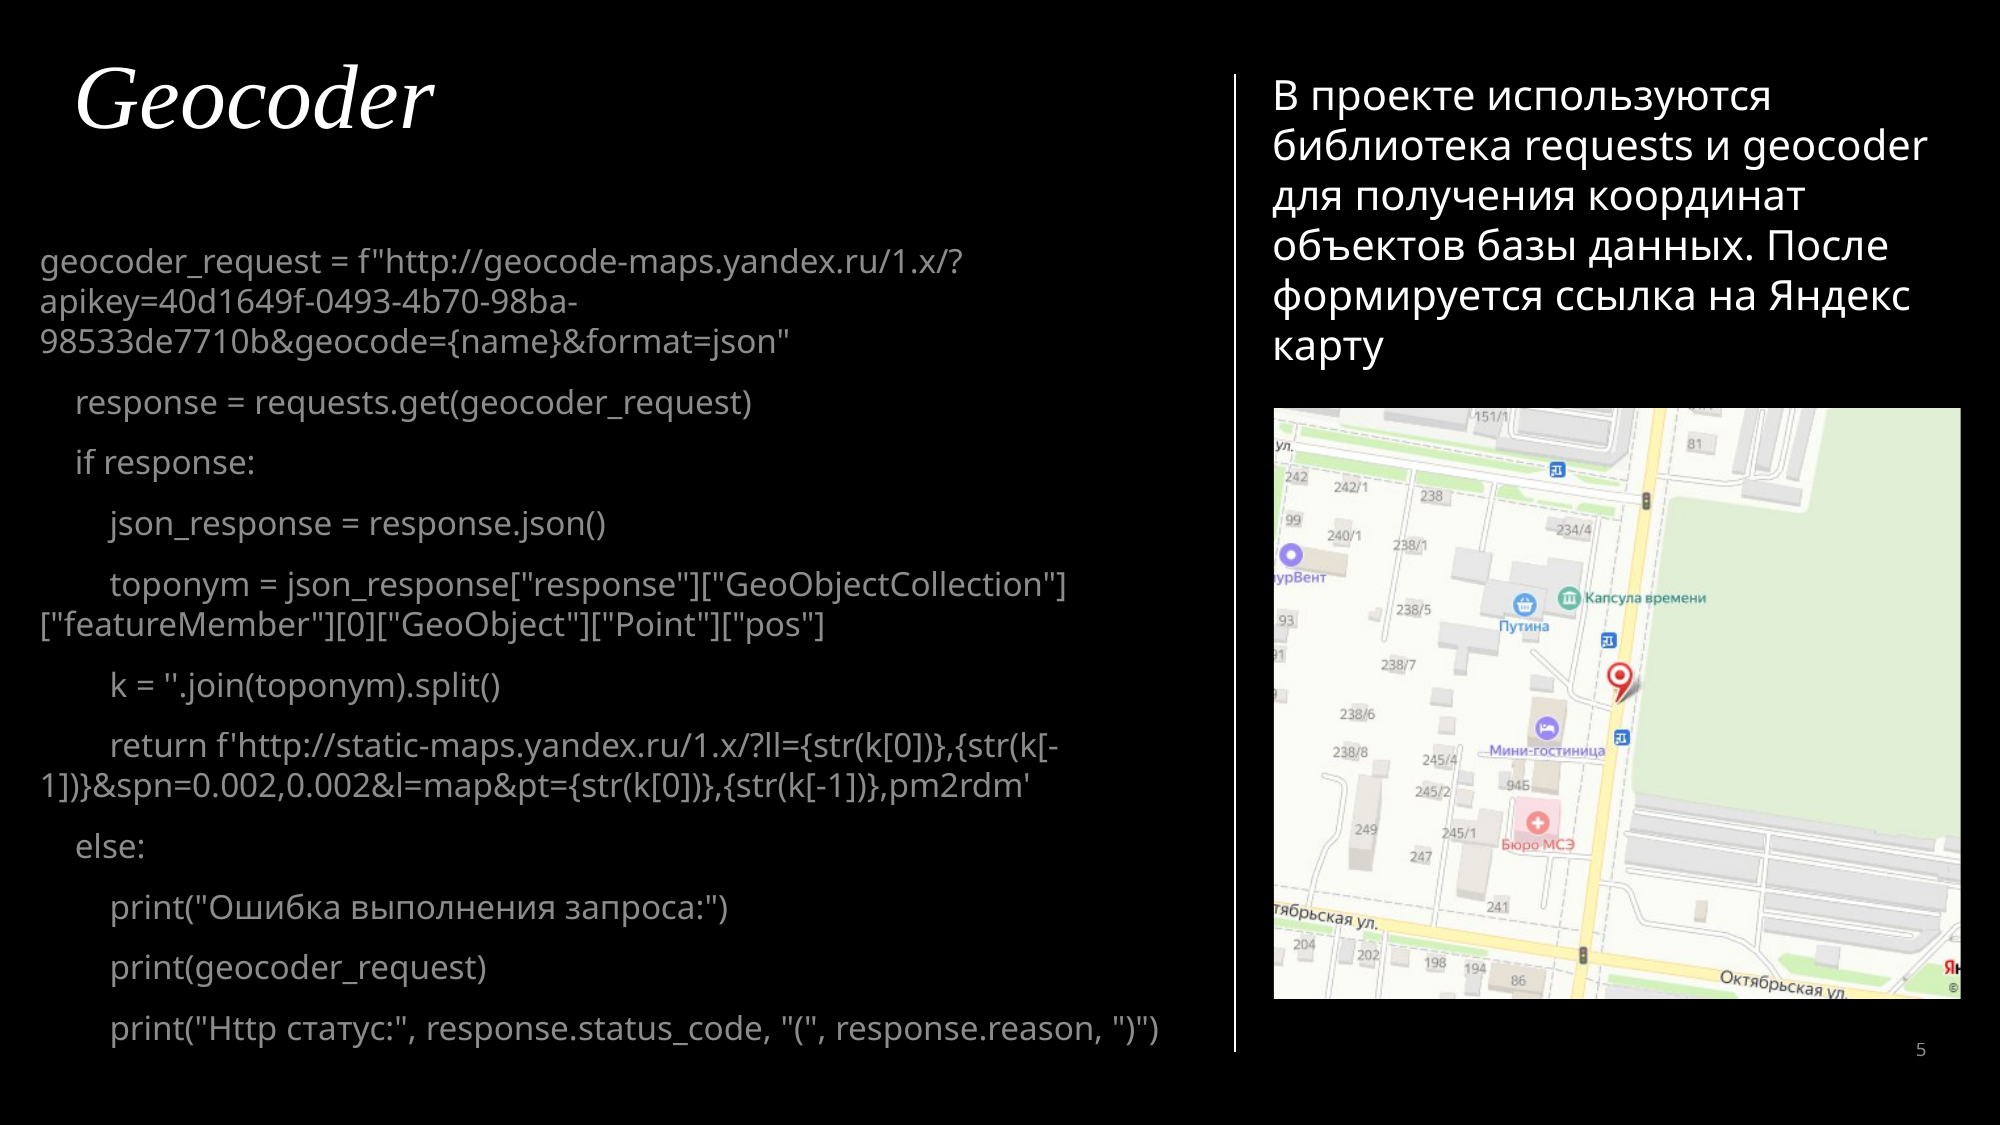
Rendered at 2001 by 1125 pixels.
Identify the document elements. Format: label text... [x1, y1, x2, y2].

list geocoder_request = f"http://geocode-maps.yandex.ru/1.x/?apikey=40d1649f-0493-4b70-98ba-98533de7710b&geocode={name}&format=json" response = requests.get(geocoder_request) if response: json_response = response.json() toponym = json_response["response"]["GeoObjectCollection"]["featureMember"][0]["GeoObject"]["Point"]["pos"] k = ''.join(toponym).split() return f'http://static-maps.yandex.ru/1.x/?ll={str(k[0])},{str(k[-1])}&spn=0.002,0.002&l=map&pt={str(k[0])},{str(k[-1])},pm2rdm' else: print("Ошибка выполнения запроса:") print(geocoder_request) print("Http статус:", response.status_code, "(", response.reason, ")") [39, 240, 1233, 1104]
text_box В проекте используются библиотека requests и geocoder для получения координат объектов базы данных. После формируется ссылка на Яндекс карту [1257, 61, 1988, 377]
slide_number 5 [1843, 1009, 1927, 1092]
picture [1273, 408, 1961, 999]
title Geocoder [73, 37, 1199, 204]
